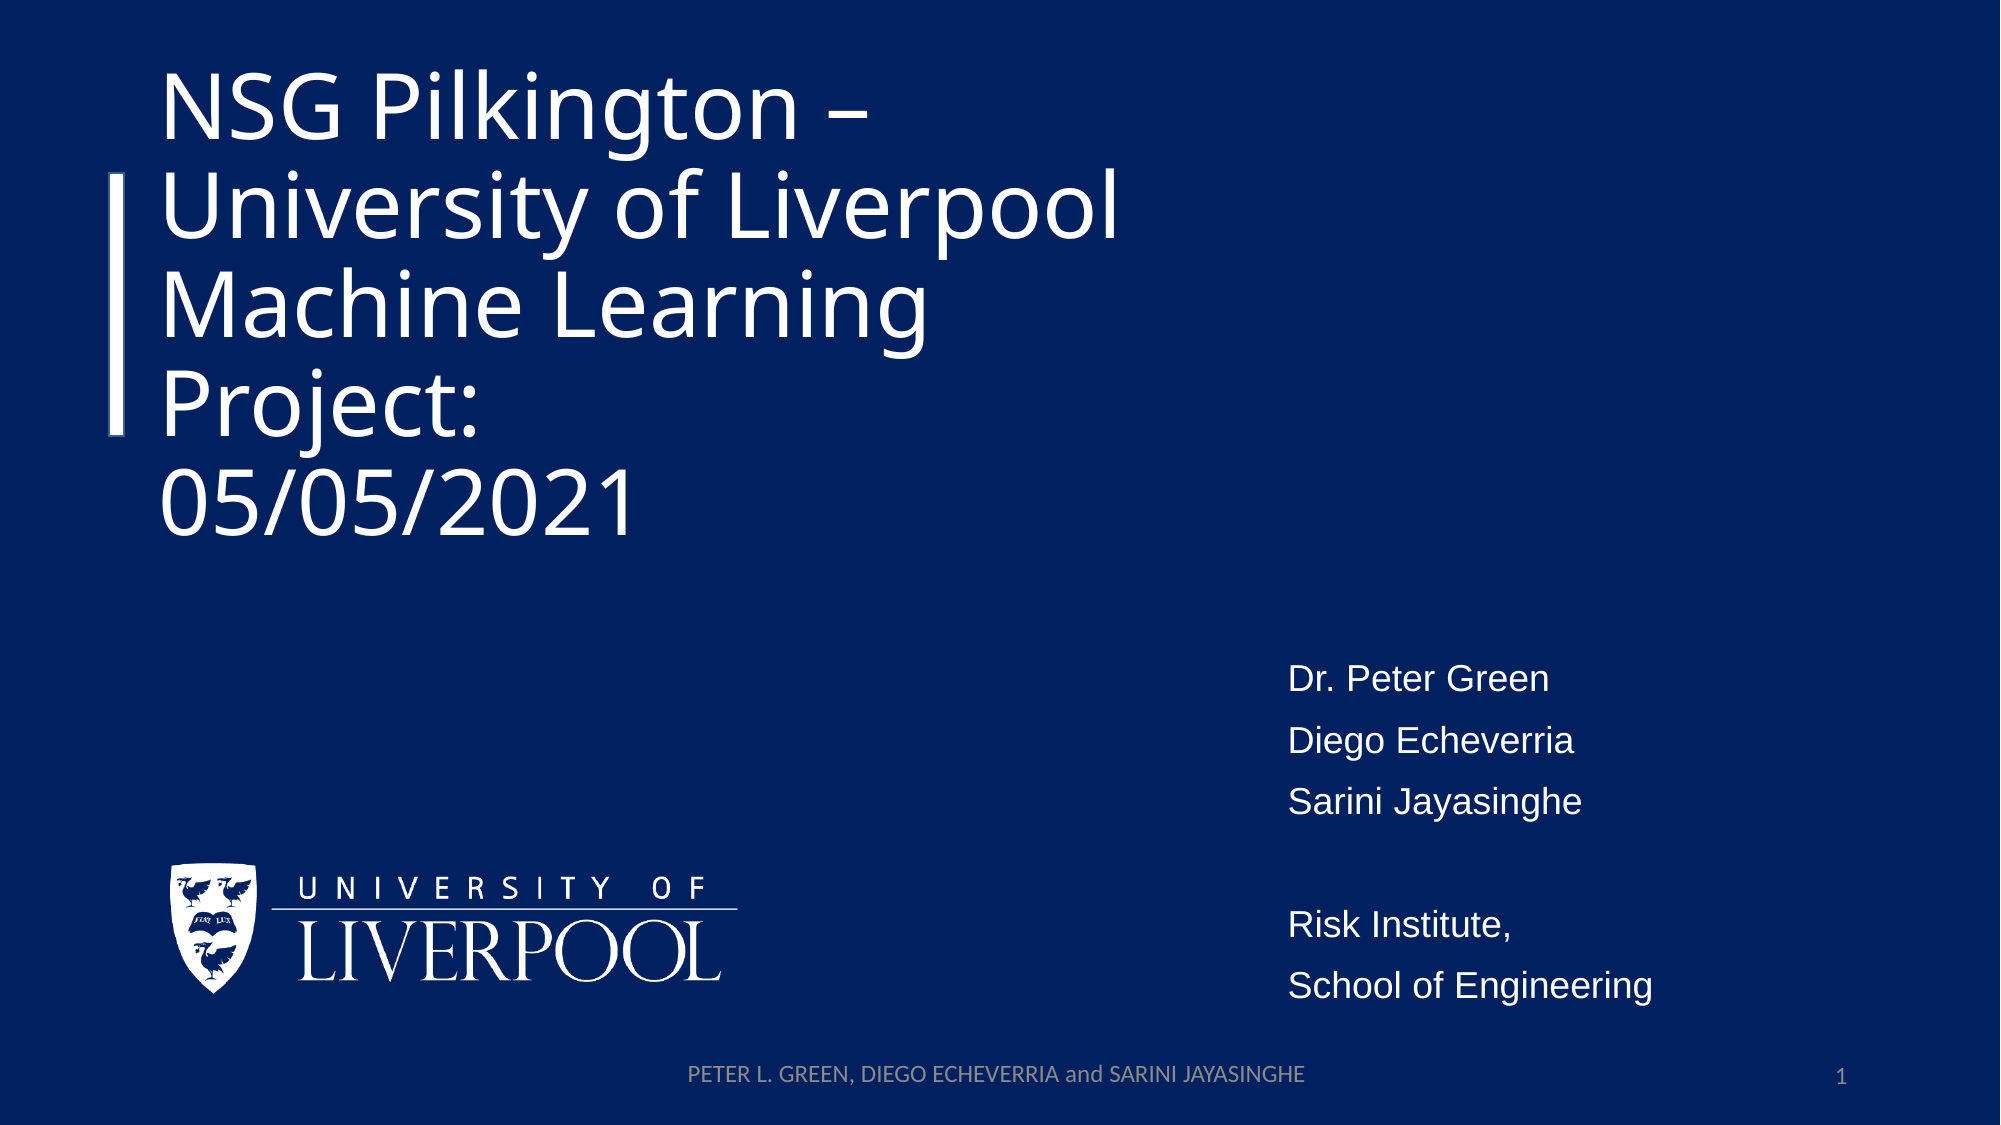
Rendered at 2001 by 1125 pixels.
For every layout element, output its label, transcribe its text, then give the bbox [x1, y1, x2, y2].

title NSG Pilkington – University of Liverpool Machine Learning Project: 05/05/2021 [143, 87, 1182, 563]
subtitle Dr. Peter Green Diego Echeverria Sarini Jayasinghe Risk Institute, School of Engineering [1272, 651, 1774, 1035]
text_box [108, 172, 125, 437]
footer PETER L. GREEN, DIEGO ECHEVERRIA and SARINI JAYASINGHE [662, 1042, 1338, 1103]
picture [84, 777, 823, 1079]
slide_number 1 [1412, 1044, 1863, 1104]
